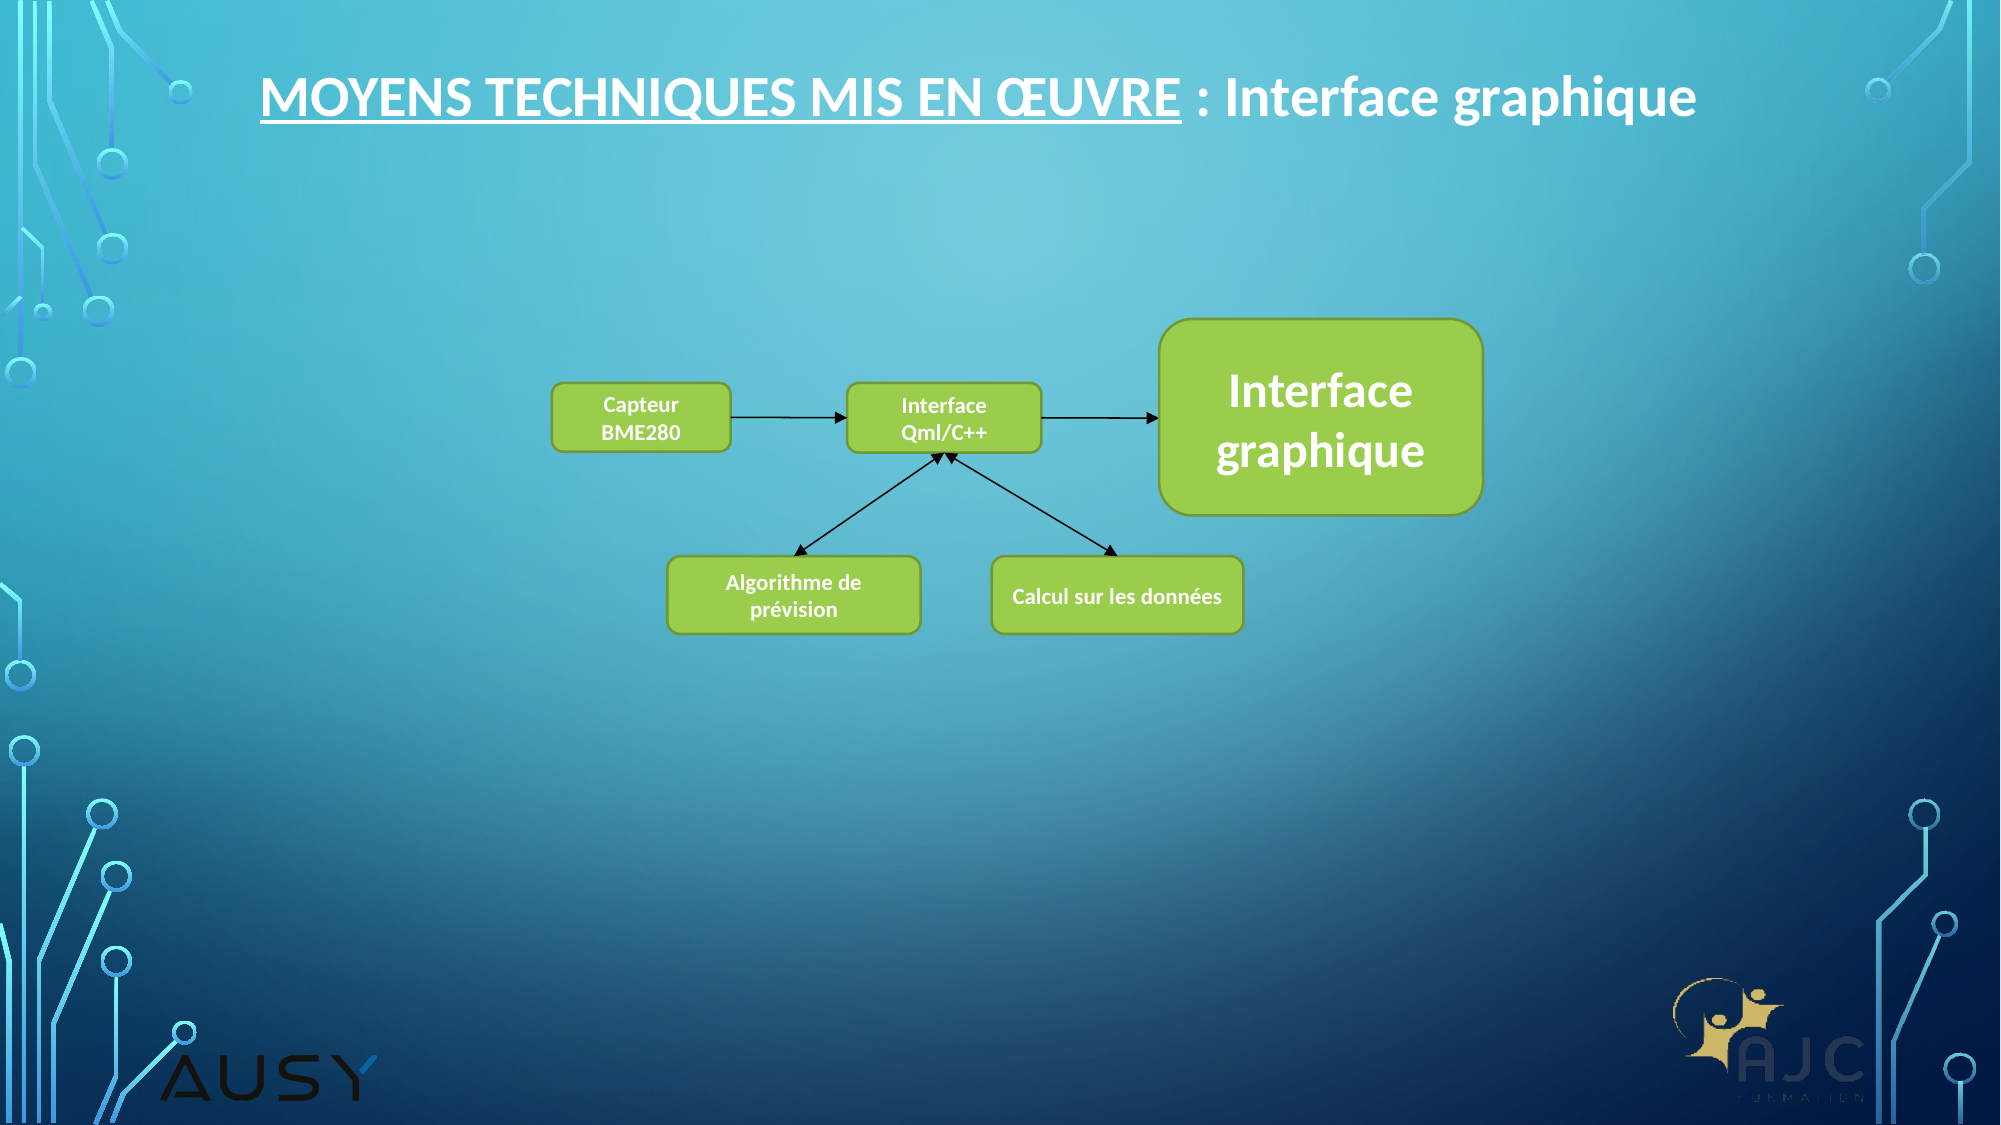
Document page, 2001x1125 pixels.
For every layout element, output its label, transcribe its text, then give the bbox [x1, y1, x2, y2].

picture [1672, 977, 1865, 1102]
text_box MOYENS TECHNIQUES MIS EN ŒUVRE : Interface graphique [200, 50, 1757, 136]
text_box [551, 318, 1484, 635]
picture [159, 1054, 380, 1102]
